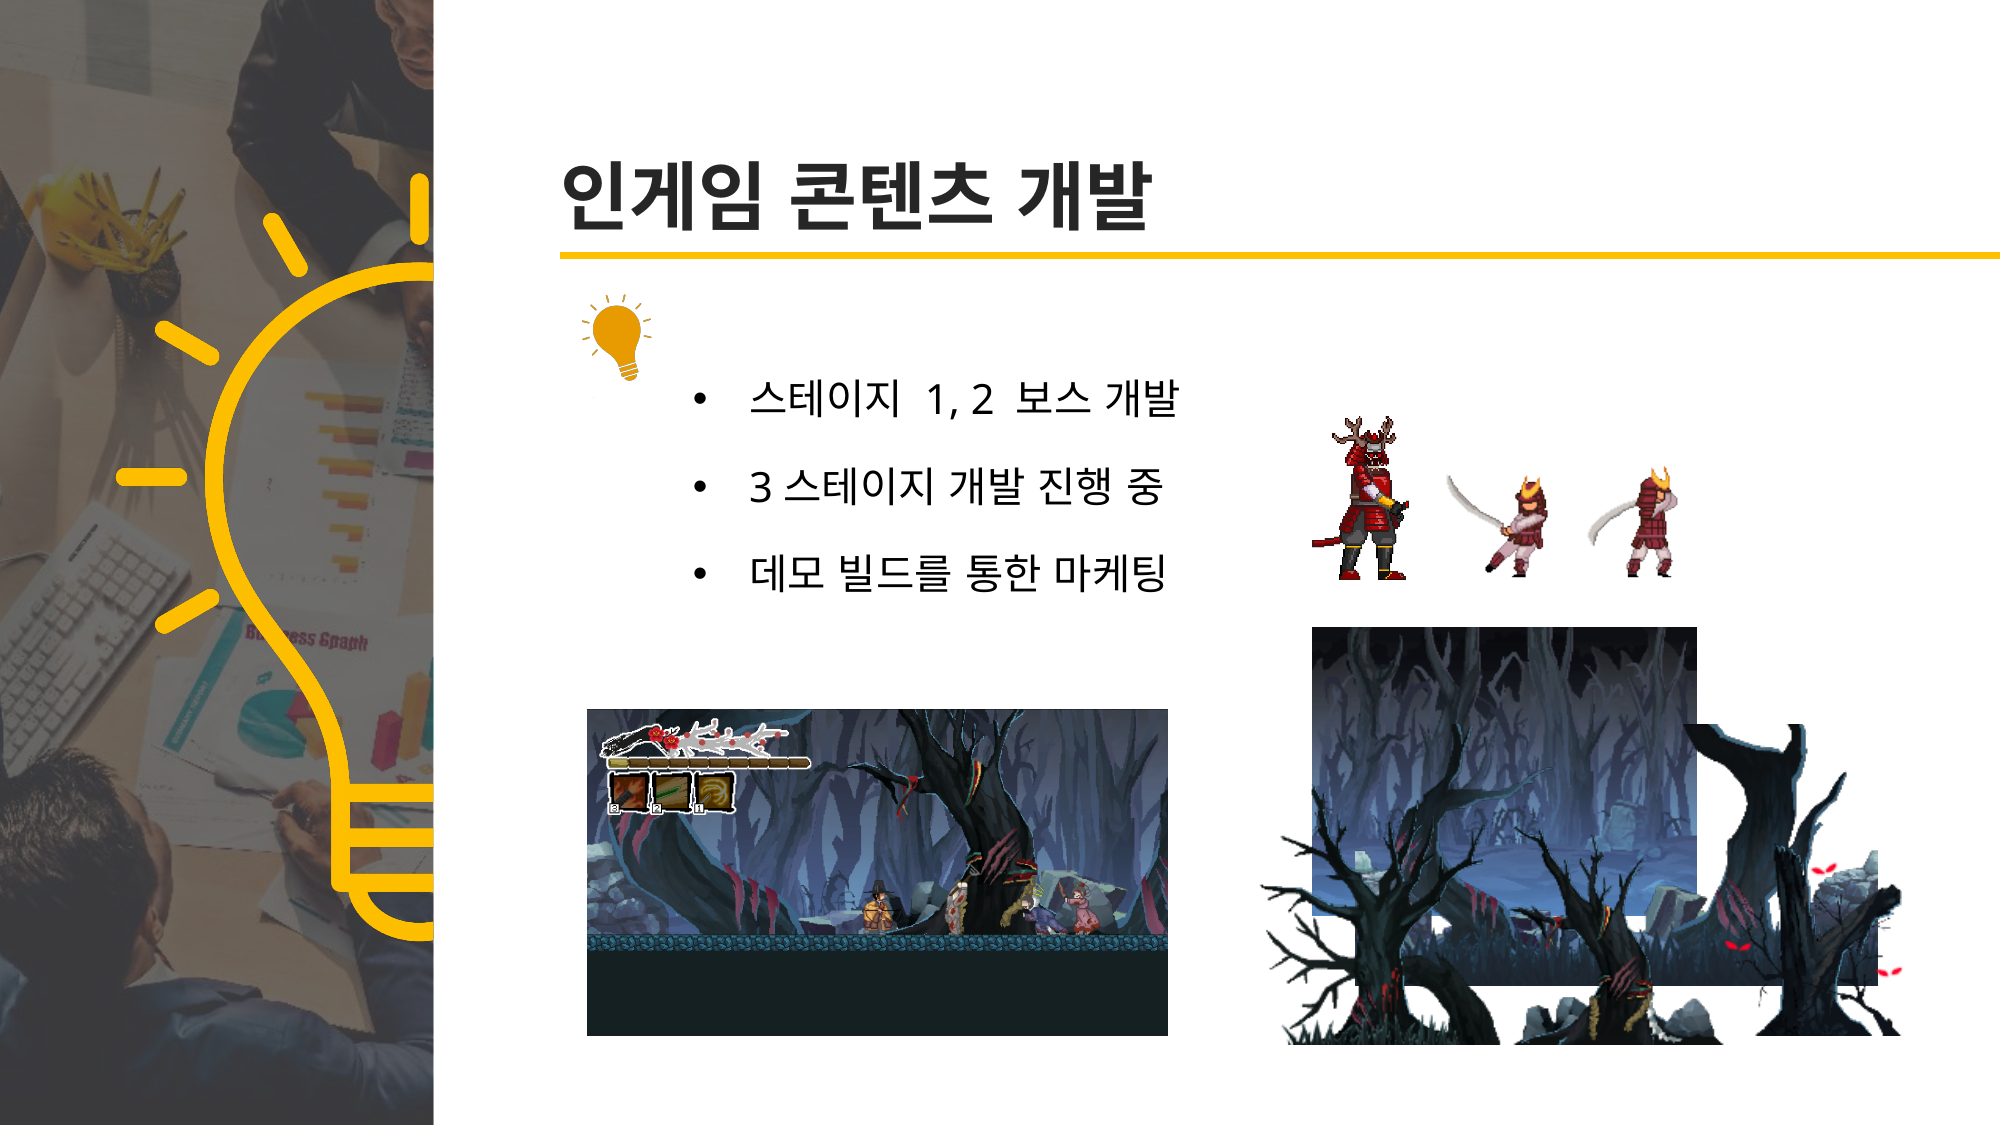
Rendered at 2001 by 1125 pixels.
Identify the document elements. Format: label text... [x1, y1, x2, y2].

text_box 인게임 콘텐츠 개발 [545, 142, 1269, 248]
picture [587, 709, 1168, 1036]
text_box 스테이지 1, 2 보스 개발 3스테이지 개발 진행 중 데모 빌드를 통한 마케팅 [678, 365, 1382, 606]
picture [1243, 339, 1924, 1045]
text_box [0, 0, 434, 1125]
text_box 스테이지 1, 2 보스 개발 3스테이지 개발 진행 중 데모 빌드를 통한 마케팅 [1465, 365, 1978, 606]
picture [18, 156, 434, 964]
picture [561, 280, 679, 399]
